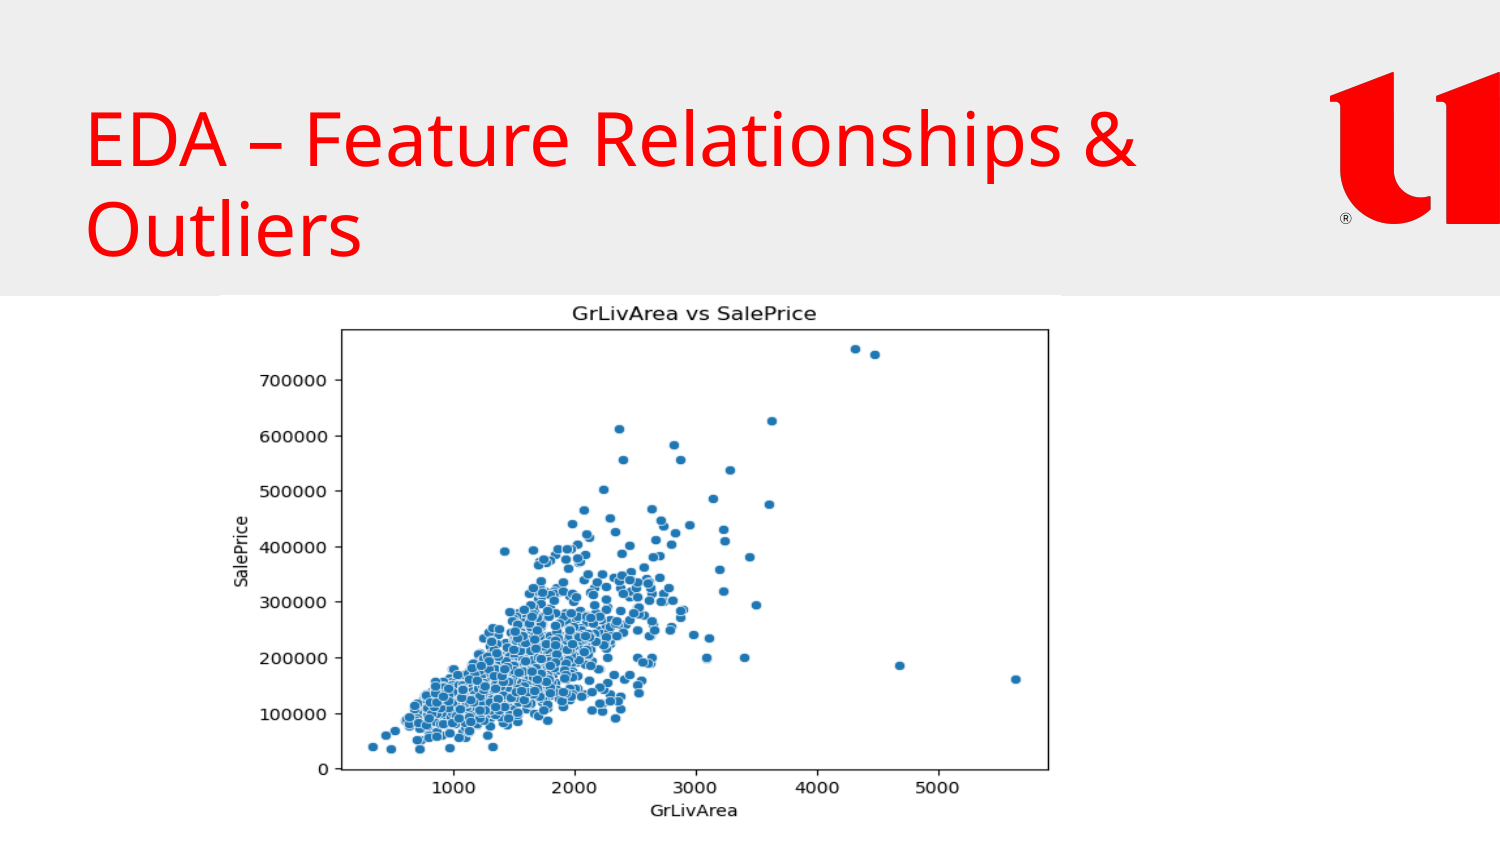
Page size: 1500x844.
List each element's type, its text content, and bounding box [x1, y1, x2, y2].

picture [1330, 72, 1500, 224]
picture [220, 295, 1061, 831]
text_box EDA – Feature Relationships & Outliers [69, 76, 1212, 287]
text_box [0, 0, 1500, 296]
